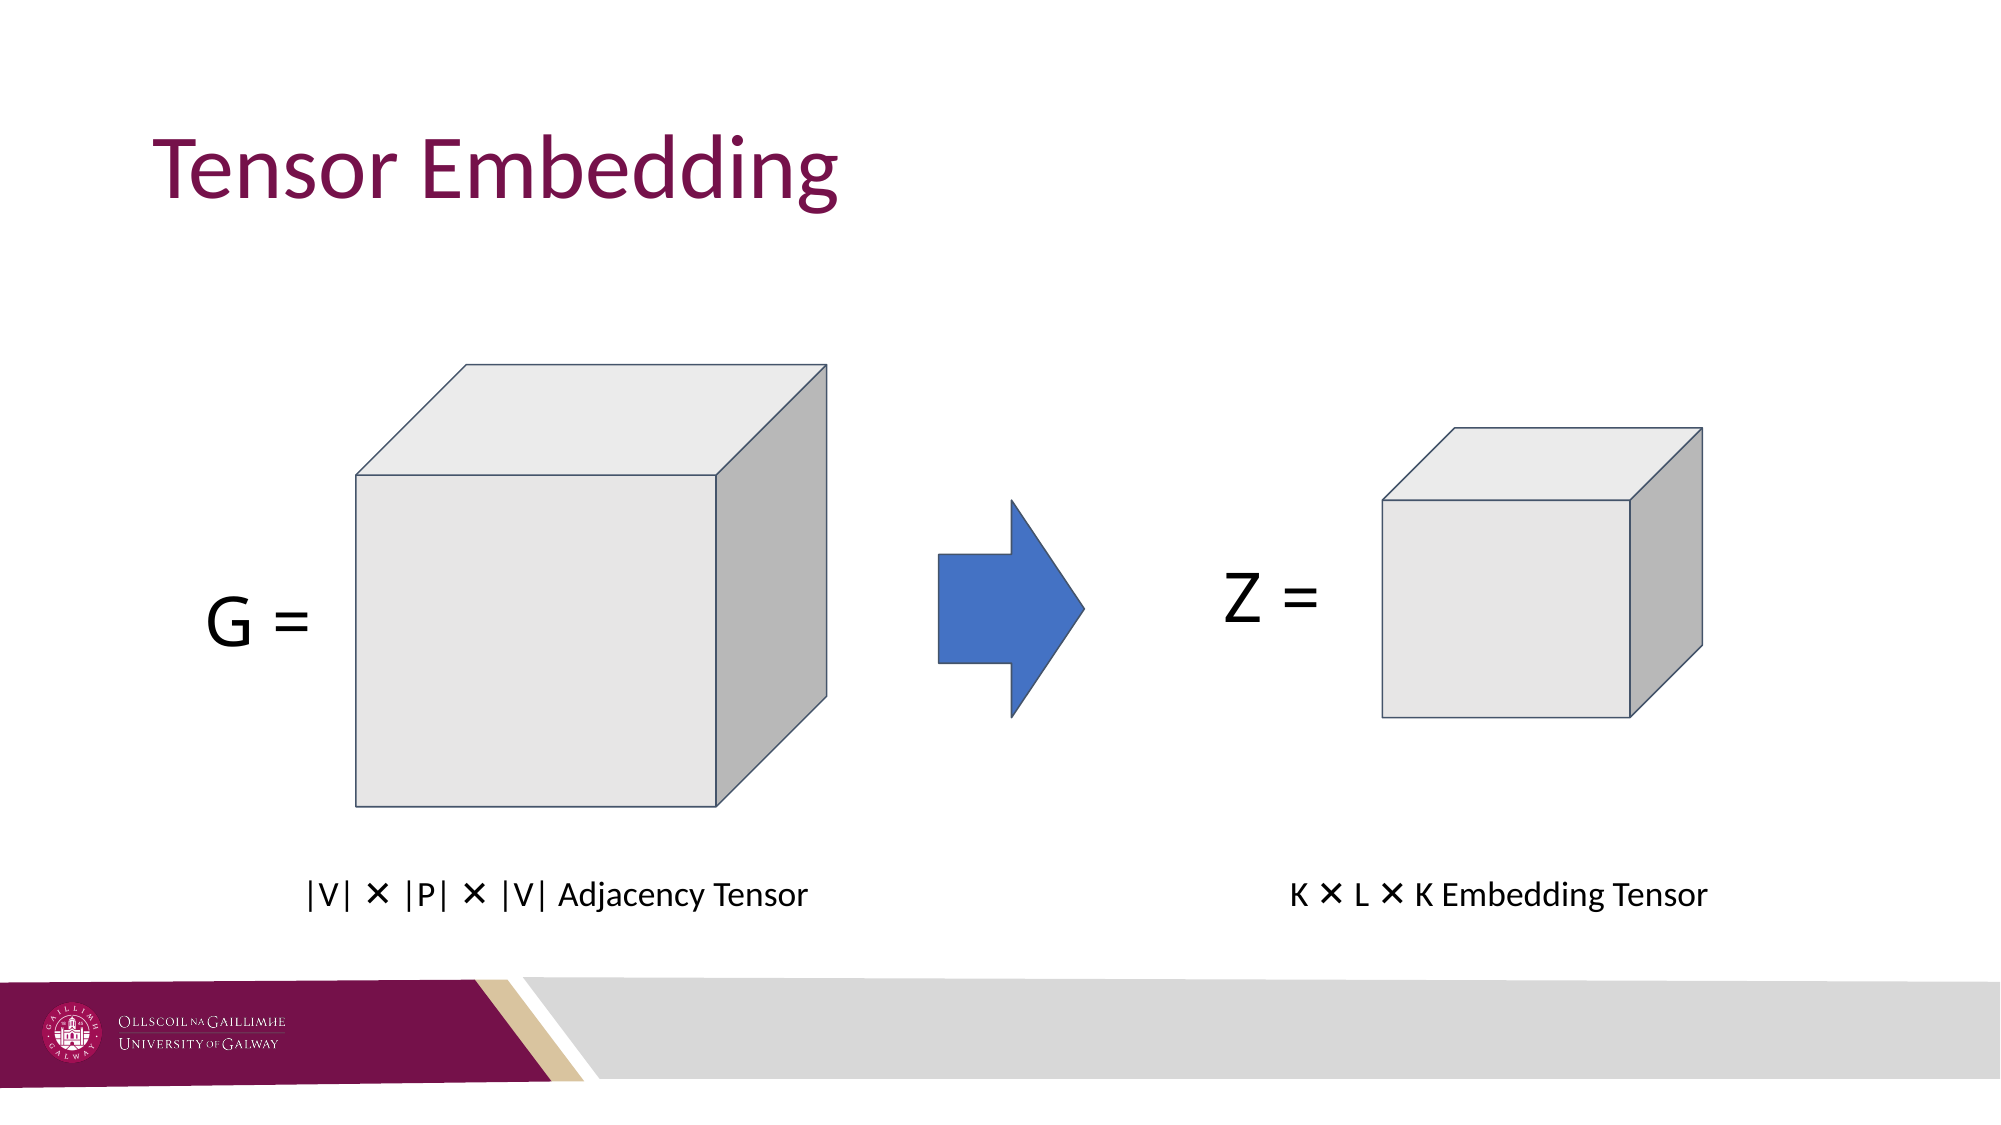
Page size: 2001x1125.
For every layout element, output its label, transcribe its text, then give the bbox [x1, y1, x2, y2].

text_box [1382, 427, 1703, 718]
text_box Z = [1208, 539, 1355, 652]
text_box G = [190, 562, 336, 675]
text_box K ✕ L ✕ K Embedding Tensor [1228, 855, 1771, 929]
text_box Recurrent graph neural networks have a hidden representation based on the neighbouring nodes [355, 364, 826, 475]
text_box [938, 500, 1085, 718]
text_box [355, 364, 827, 807]
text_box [1382, 428, 1702, 500]
title Tensor Embedding [137, 59, 1863, 278]
picture [42, 1002, 285, 1063]
text_box |V| ✕ |P| ✕ |V| Adjacency Tensor [285, 855, 827, 929]
